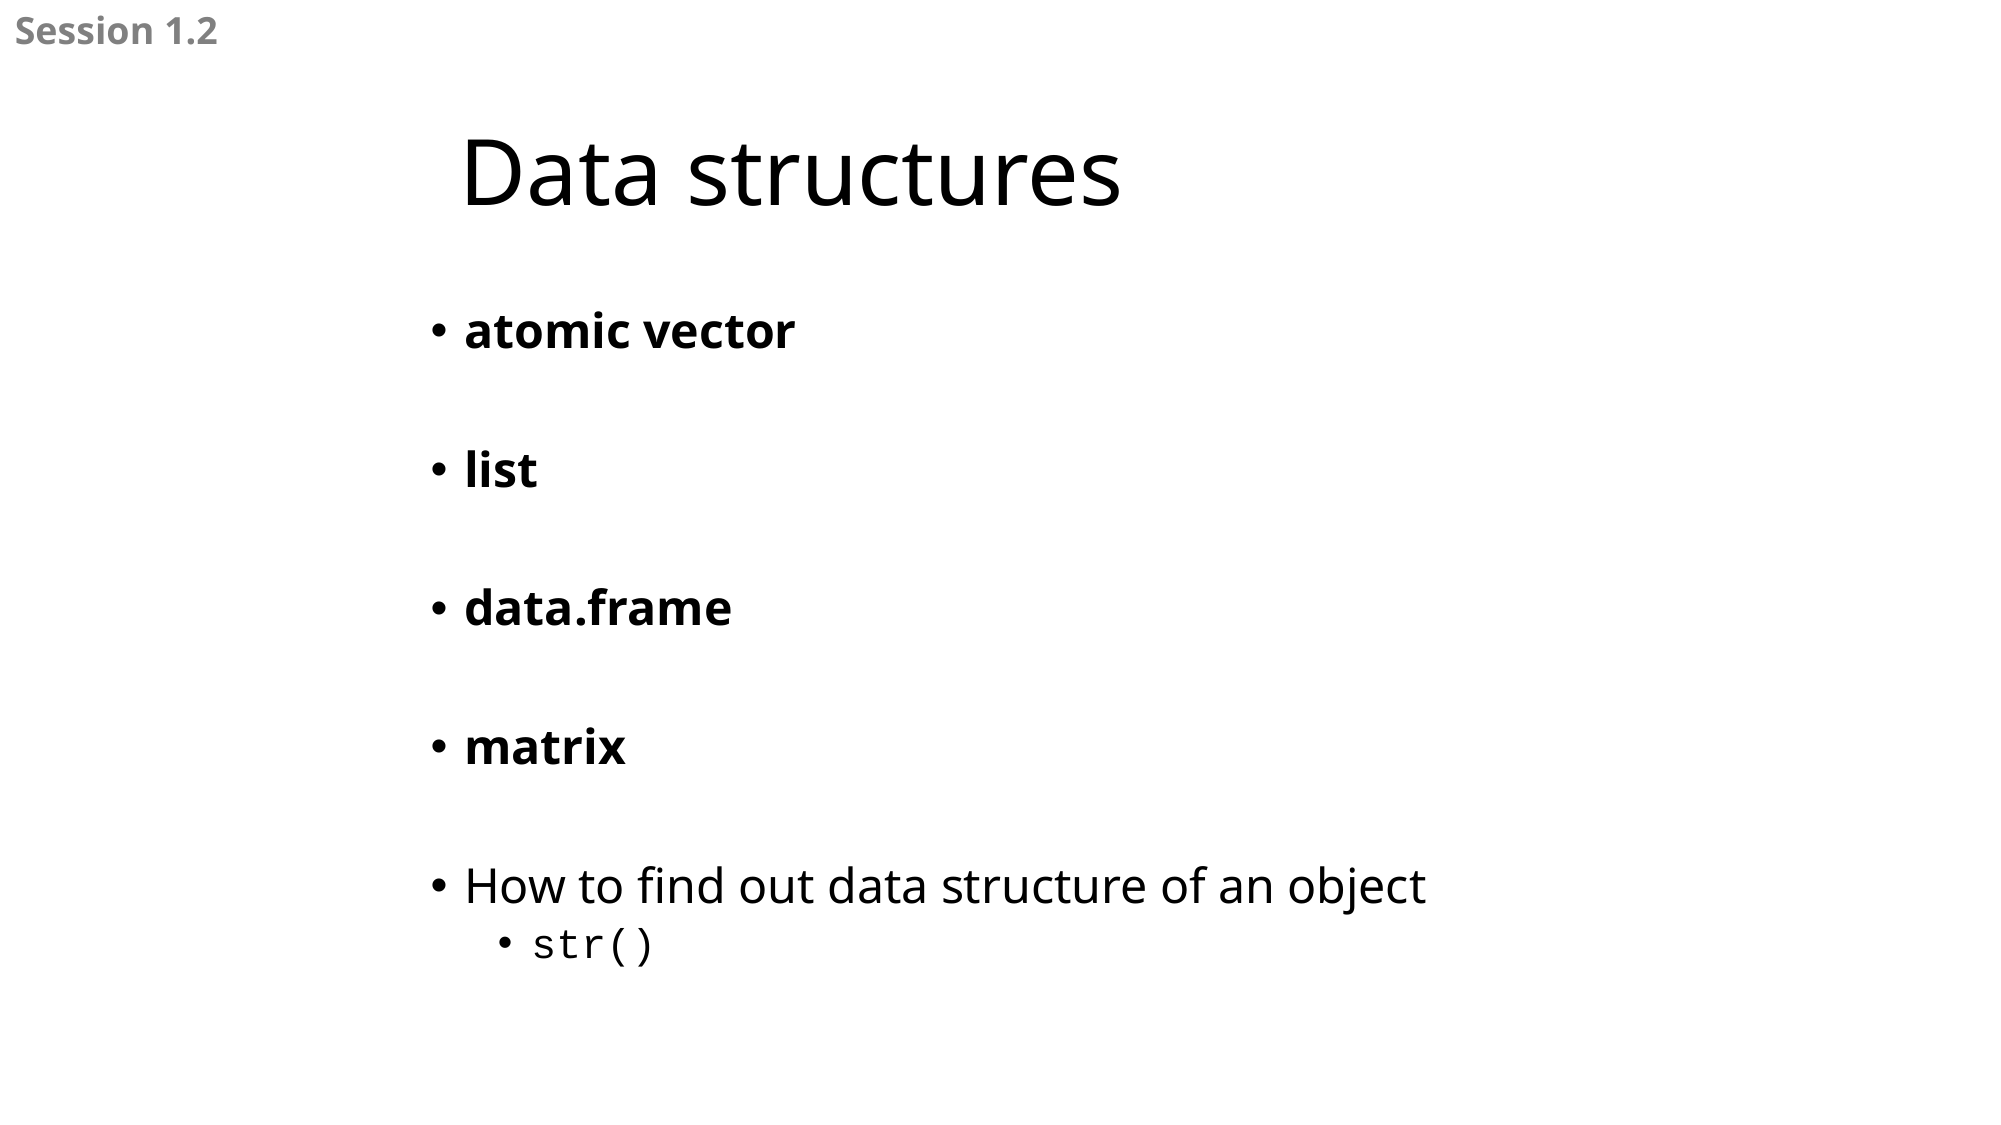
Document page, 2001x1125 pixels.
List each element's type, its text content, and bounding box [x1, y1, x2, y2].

list atomic vector list data.frame matrix How to find out data structure of an object str() [415, 299, 1460, 1014]
text_box Session 1.2 [0, 0, 326, 60]
title Data structures [444, 67, 2000, 285]
